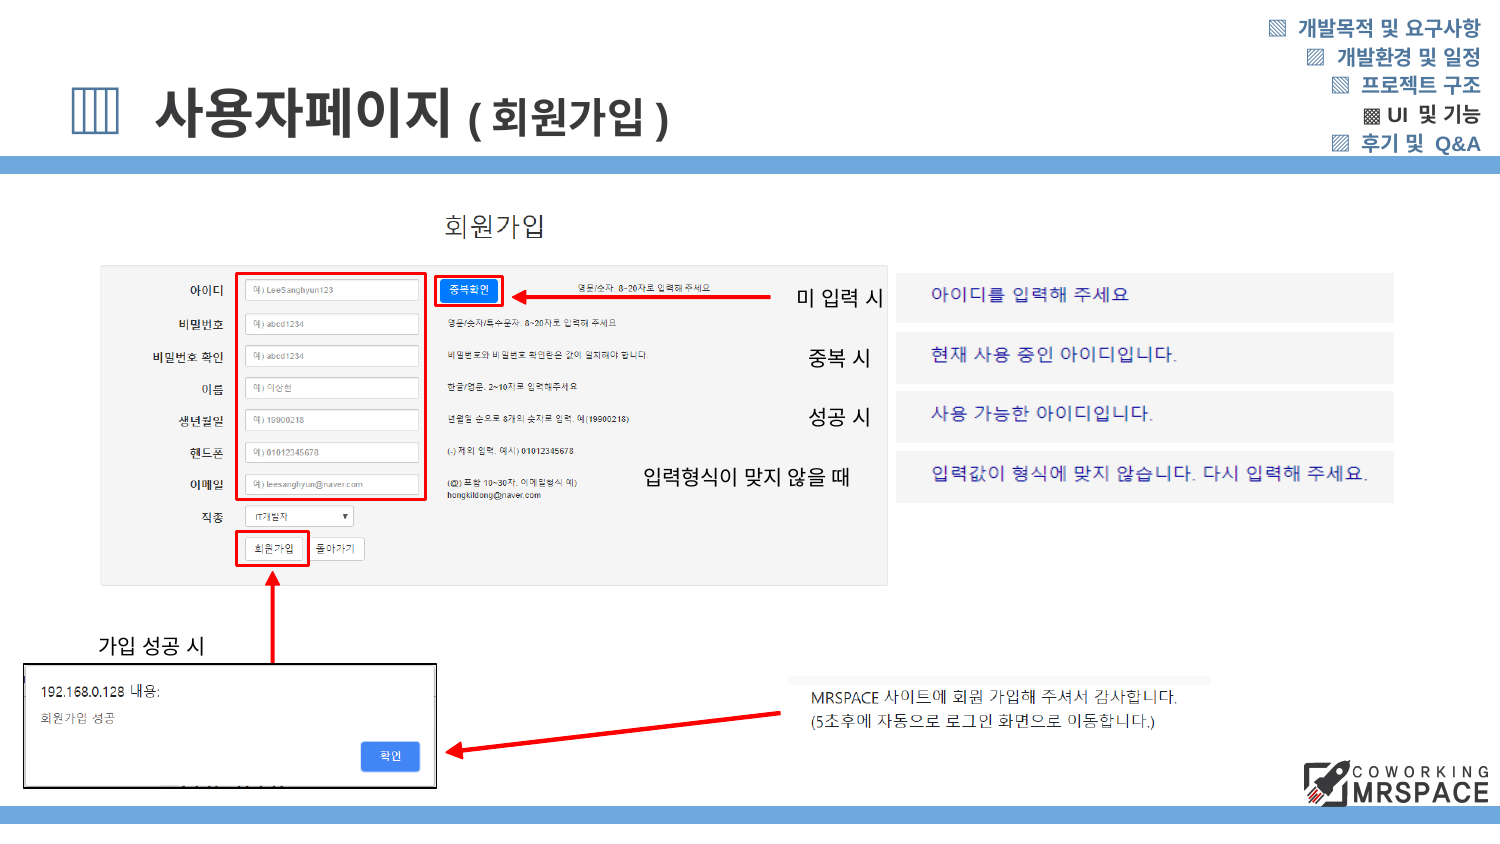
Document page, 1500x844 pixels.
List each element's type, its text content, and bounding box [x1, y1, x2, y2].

text_box [446, 711, 781, 758]
text_box [0, 157, 1500, 174]
text_box 가입 성공 시 [6, 616, 298, 677]
picture [788, 676, 1211, 760]
title ▥ 사용자페이지(회원가입) [51, 60, 999, 155]
text_box ▧ 개발목적 및 요구사항 ▨ 개발환경 및 일정 ▧ 프로젝트 구조 ▩ UI 및 기능 ▨ 후기 및 Q&A [999, 0, 1497, 167]
picture [50, 206, 1394, 613]
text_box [0, 760, 1500, 824]
picture [24, 664, 436, 760]
